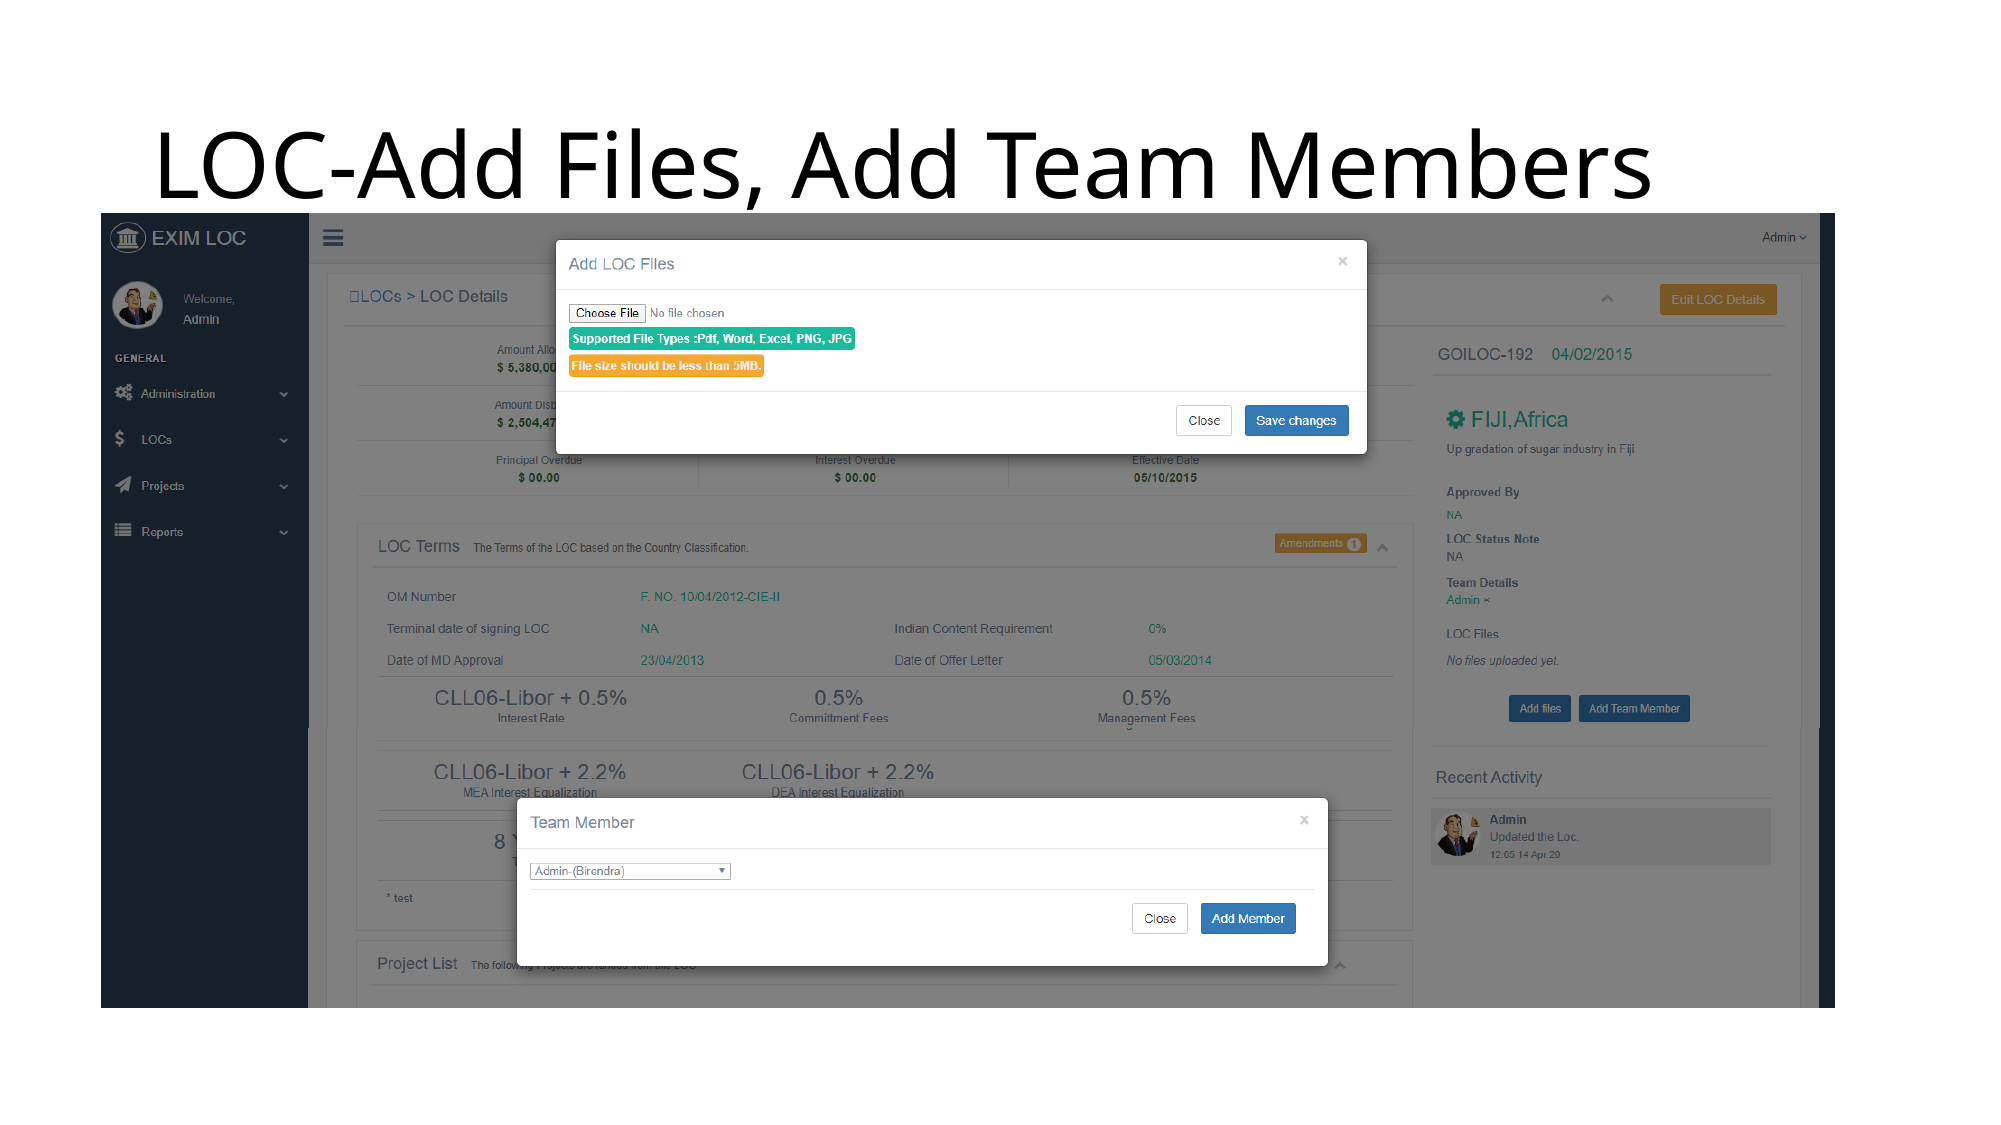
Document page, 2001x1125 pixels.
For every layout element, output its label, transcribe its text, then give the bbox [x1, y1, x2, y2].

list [101, 213, 1835, 1014]
title LOC-Add Files, Add Team Members [137, 59, 1863, 278]
